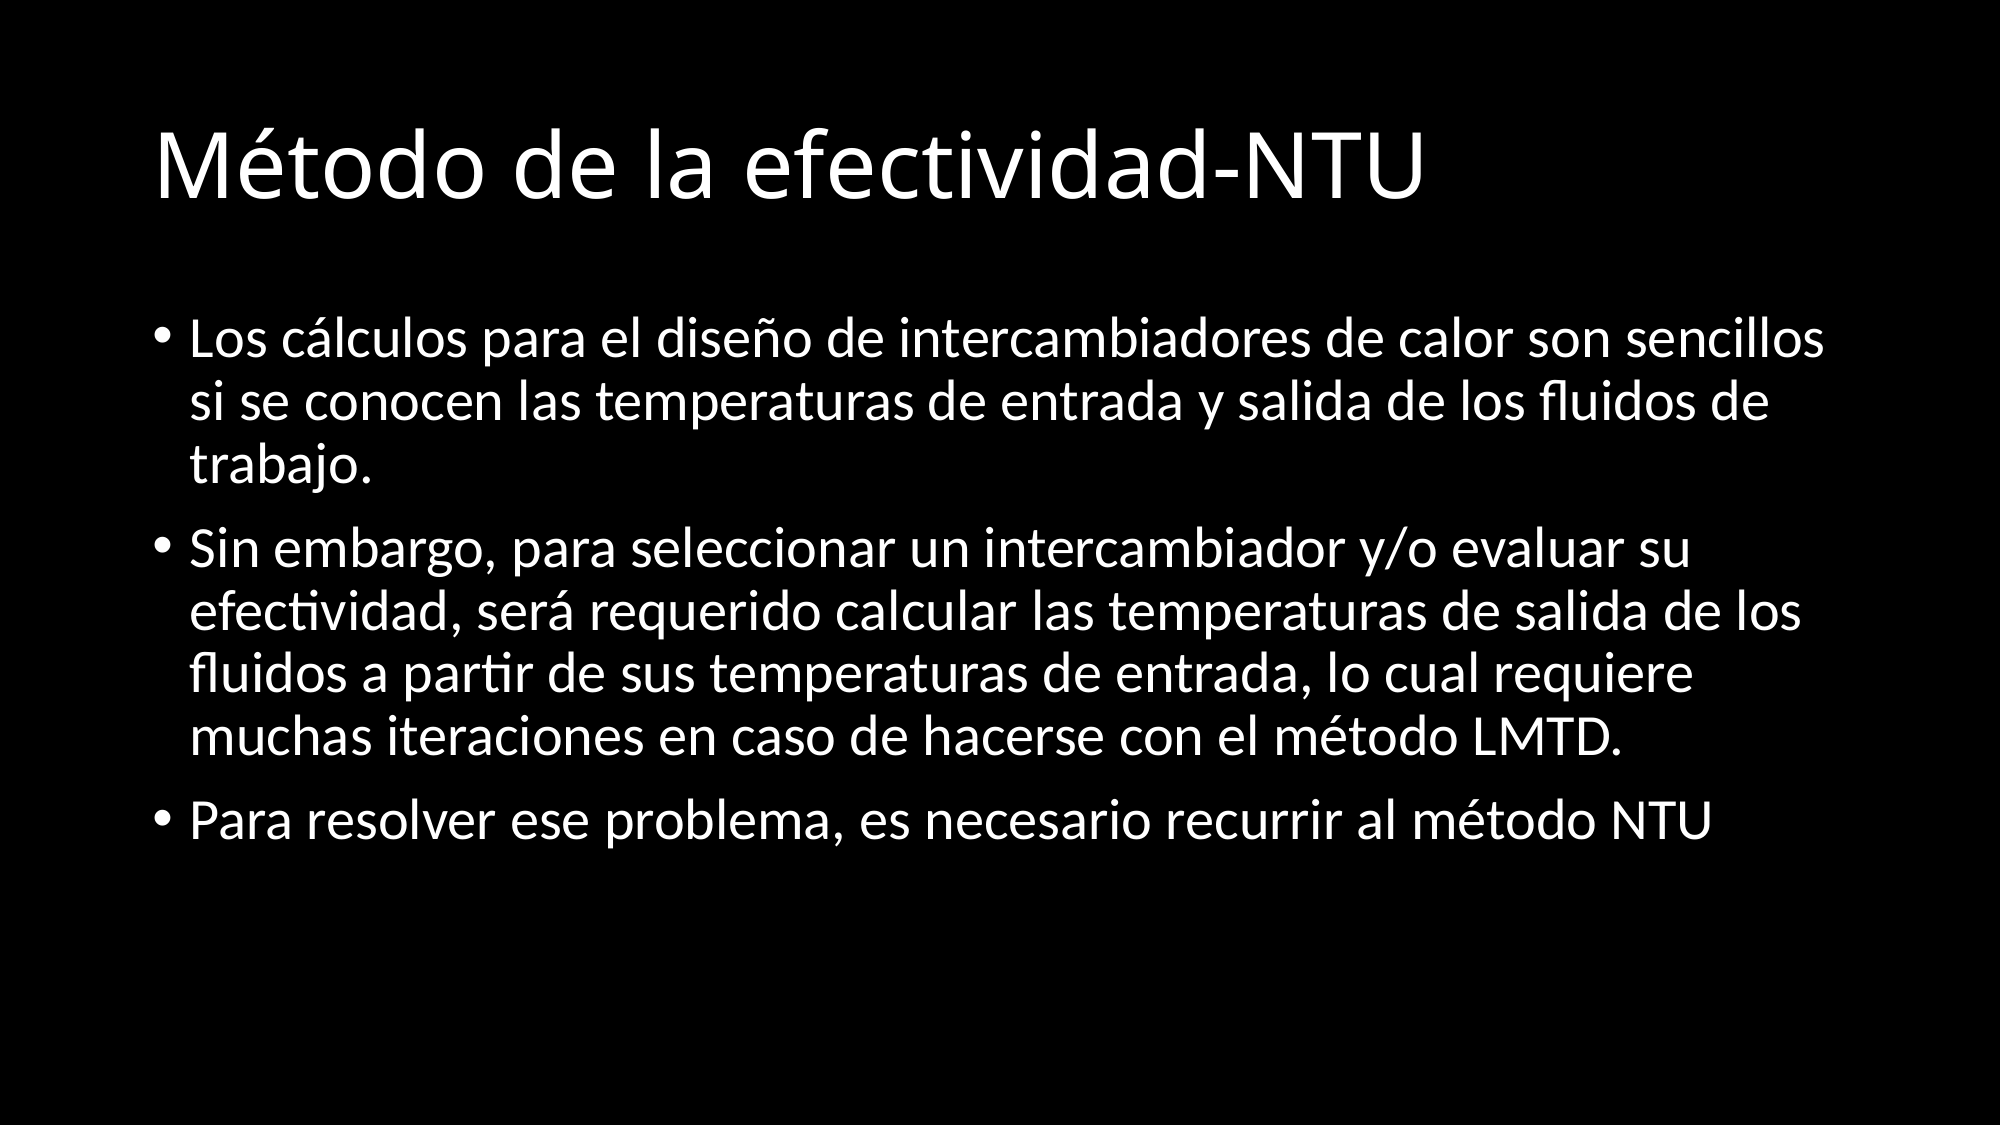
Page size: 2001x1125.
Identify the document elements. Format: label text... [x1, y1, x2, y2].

list Los cálculos para el diseño de intercambiadores de calor son sencillos si se conocen las temperaturas de entrada y salida de los fluidos de trabajo. Sin embargo, para seleccionar un intercambiador y/o evaluar su efectividad, será requerido calcular las temperaturas de salida de los fluidos a partir de sus temperaturas de entrada, lo cual requiere muchas iteraciones en caso de hacerse con el método LMTD. Para resolver ese problema, es necesario recurrir al método NTU [137, 299, 1863, 1014]
title Método de la efectividad-NTU [137, 59, 1863, 278]
